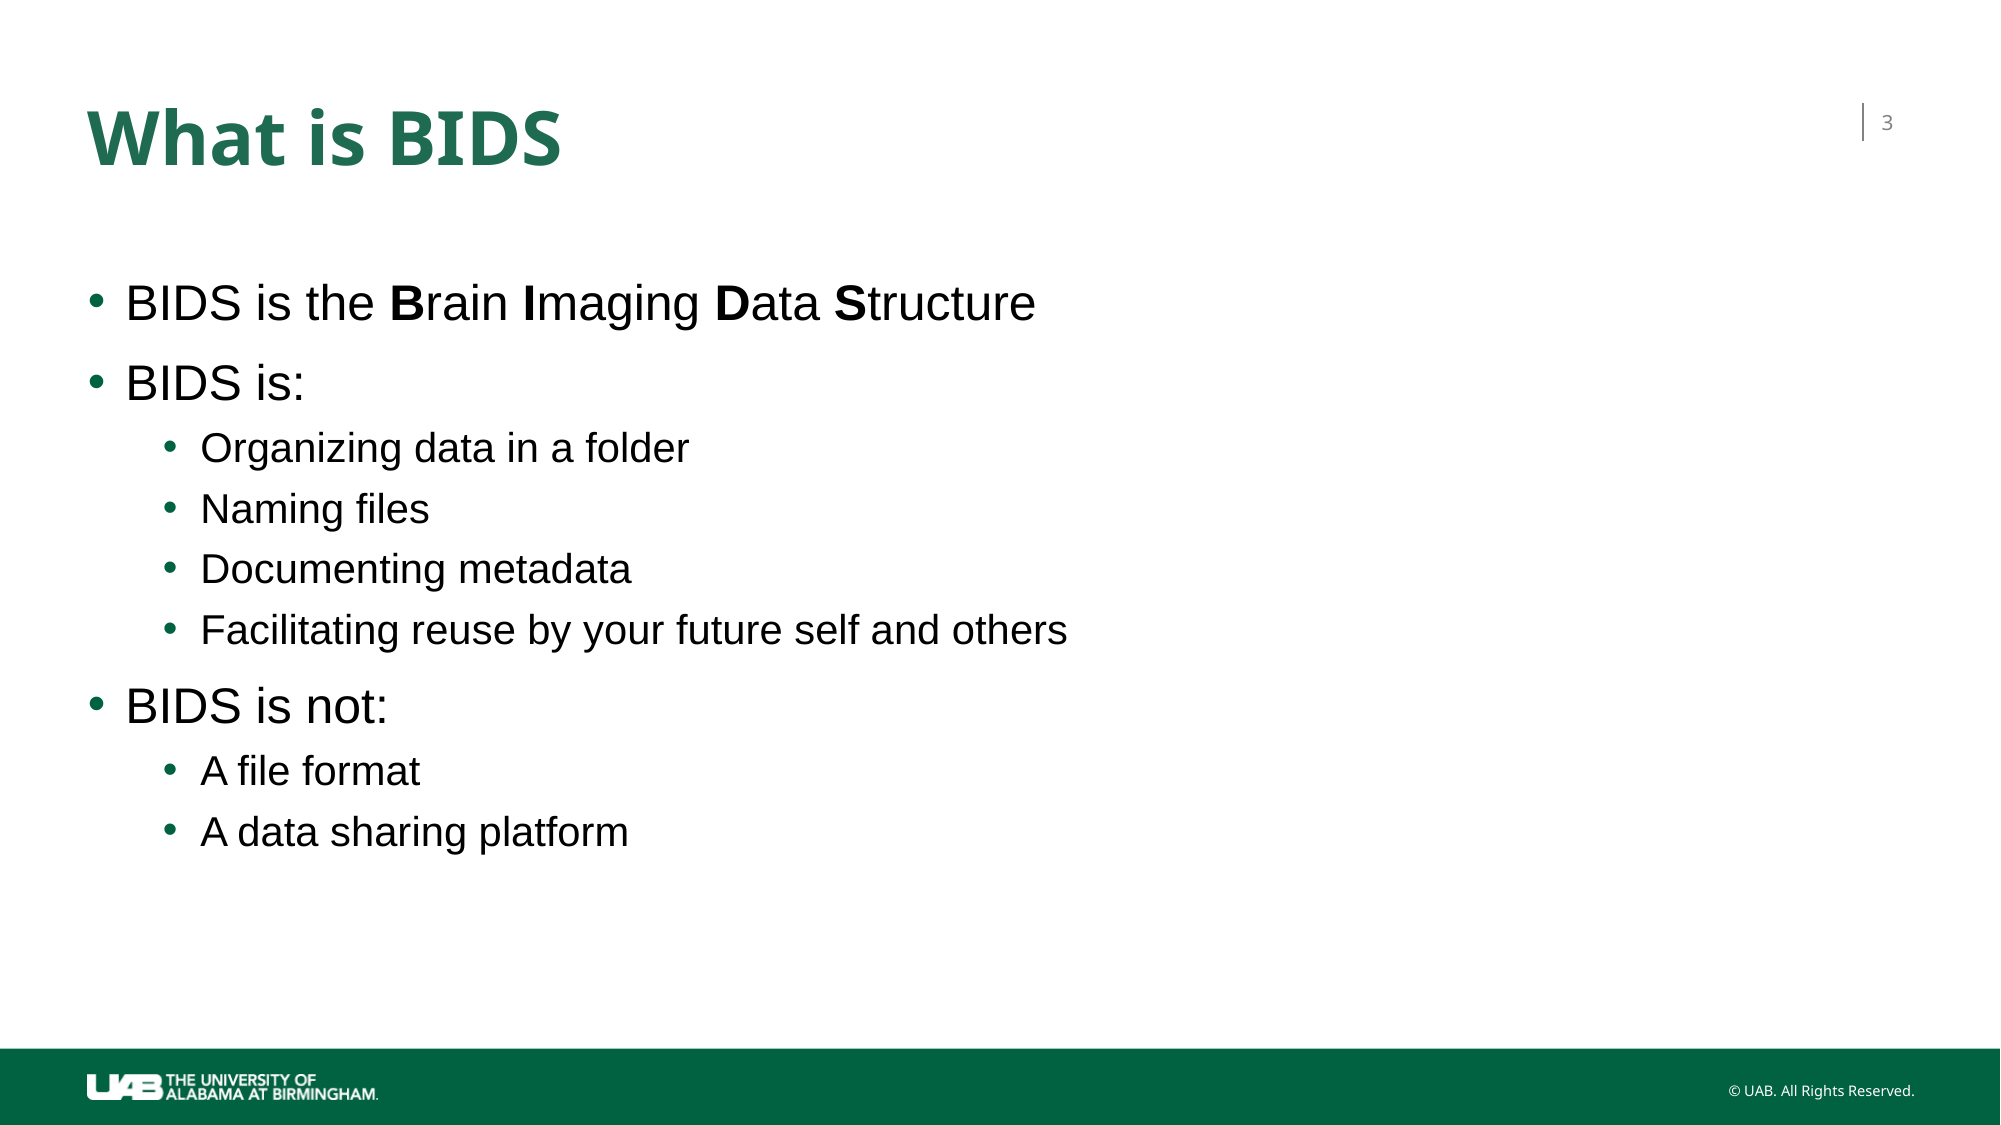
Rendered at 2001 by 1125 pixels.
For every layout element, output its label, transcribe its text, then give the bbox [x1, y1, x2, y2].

slide_number 3 [1881, 93, 1932, 154]
title What is BIDS [87, 78, 1833, 205]
list BIDS is the Brain Imaging Data Structure BIDS is: Organizing data in a folder Naming files Documenting metadata Facilitating reuse by your future self and others BIDS is not: A file format A data sharing platform [87, 269, 1912, 984]
picture [87, 1074, 378, 1100]
